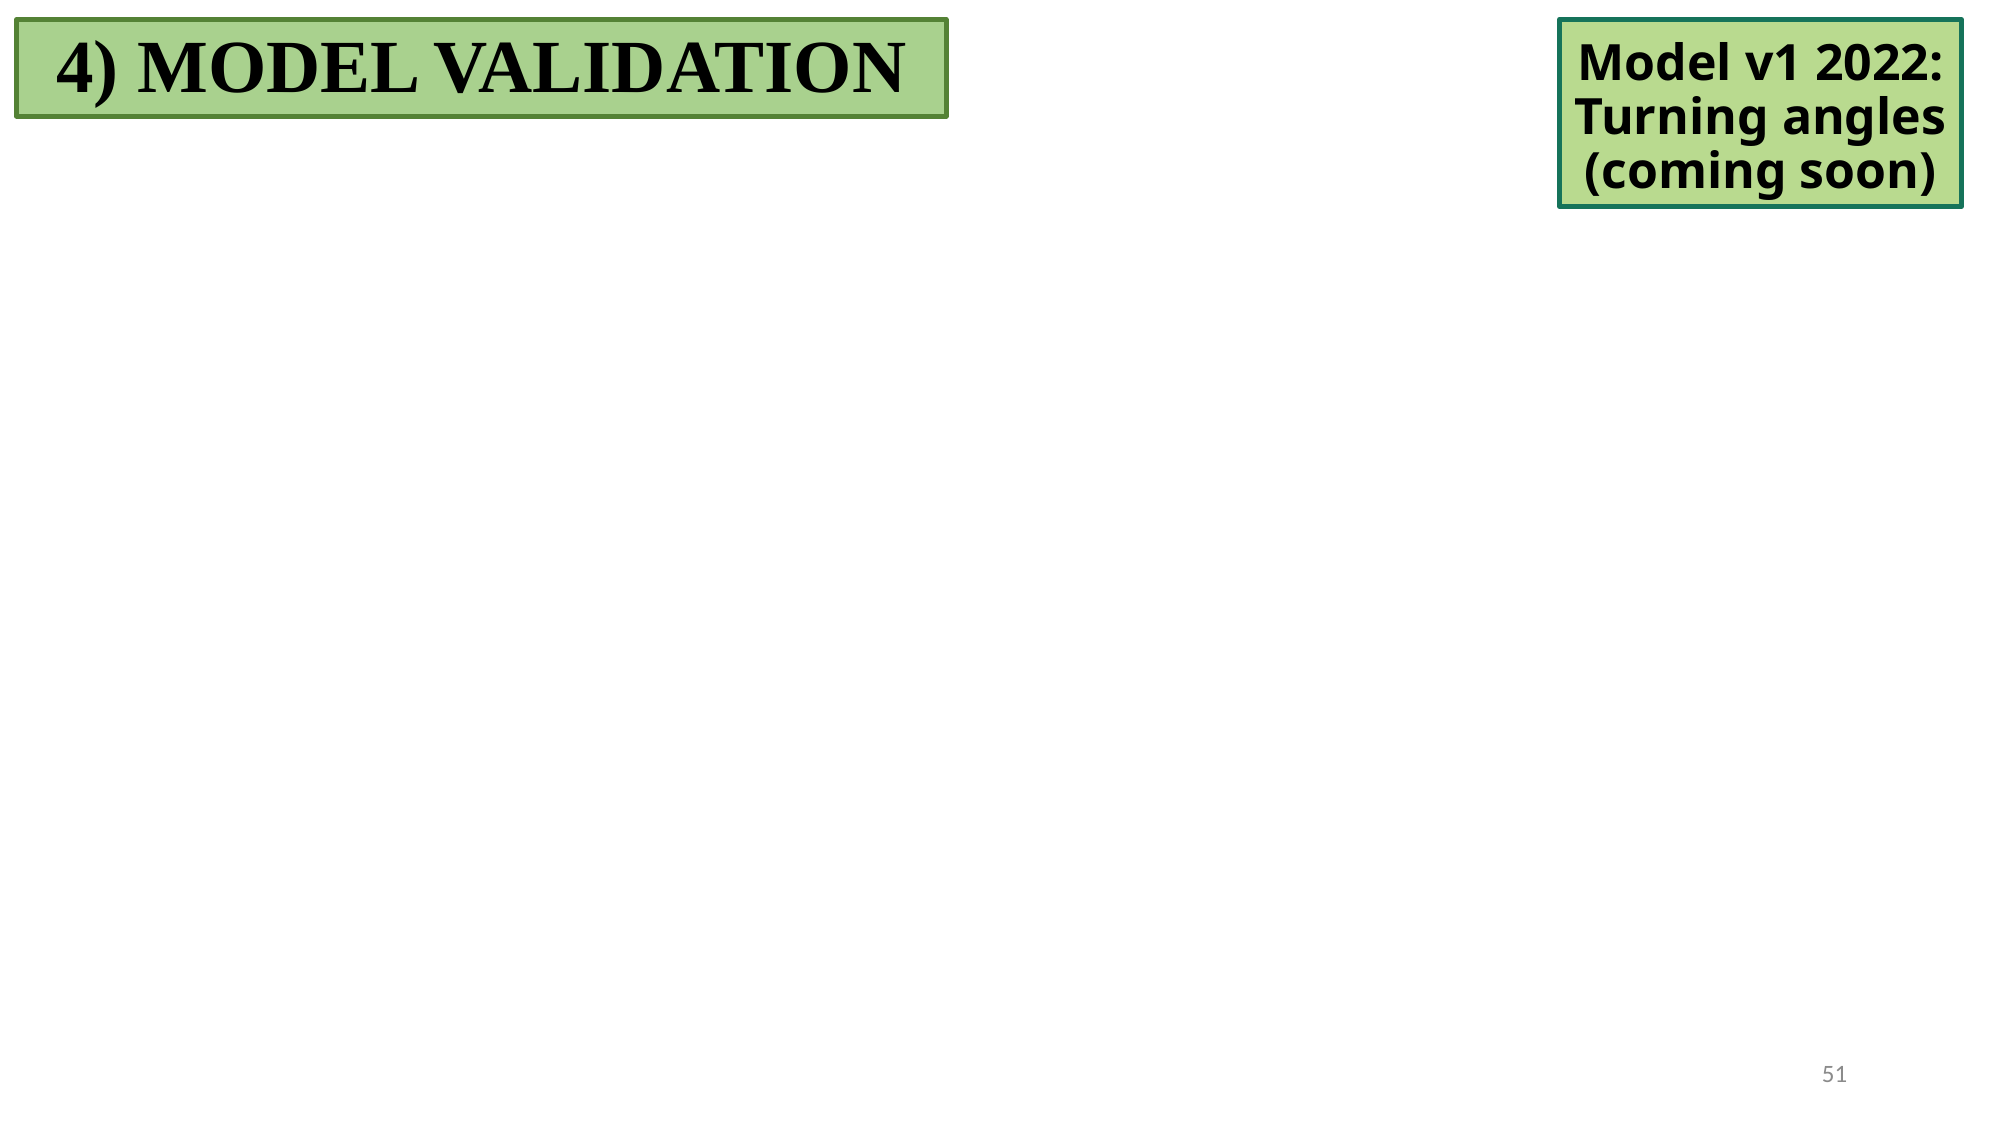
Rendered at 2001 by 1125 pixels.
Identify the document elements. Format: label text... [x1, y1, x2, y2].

text_box Model v1 2022: Turning angles (coming soon) [1559, 19, 1962, 207]
slide_number 51 [1412, 1042, 1863, 1103]
text_box 4) MODEL VALIDATION [16, 19, 947, 117]
